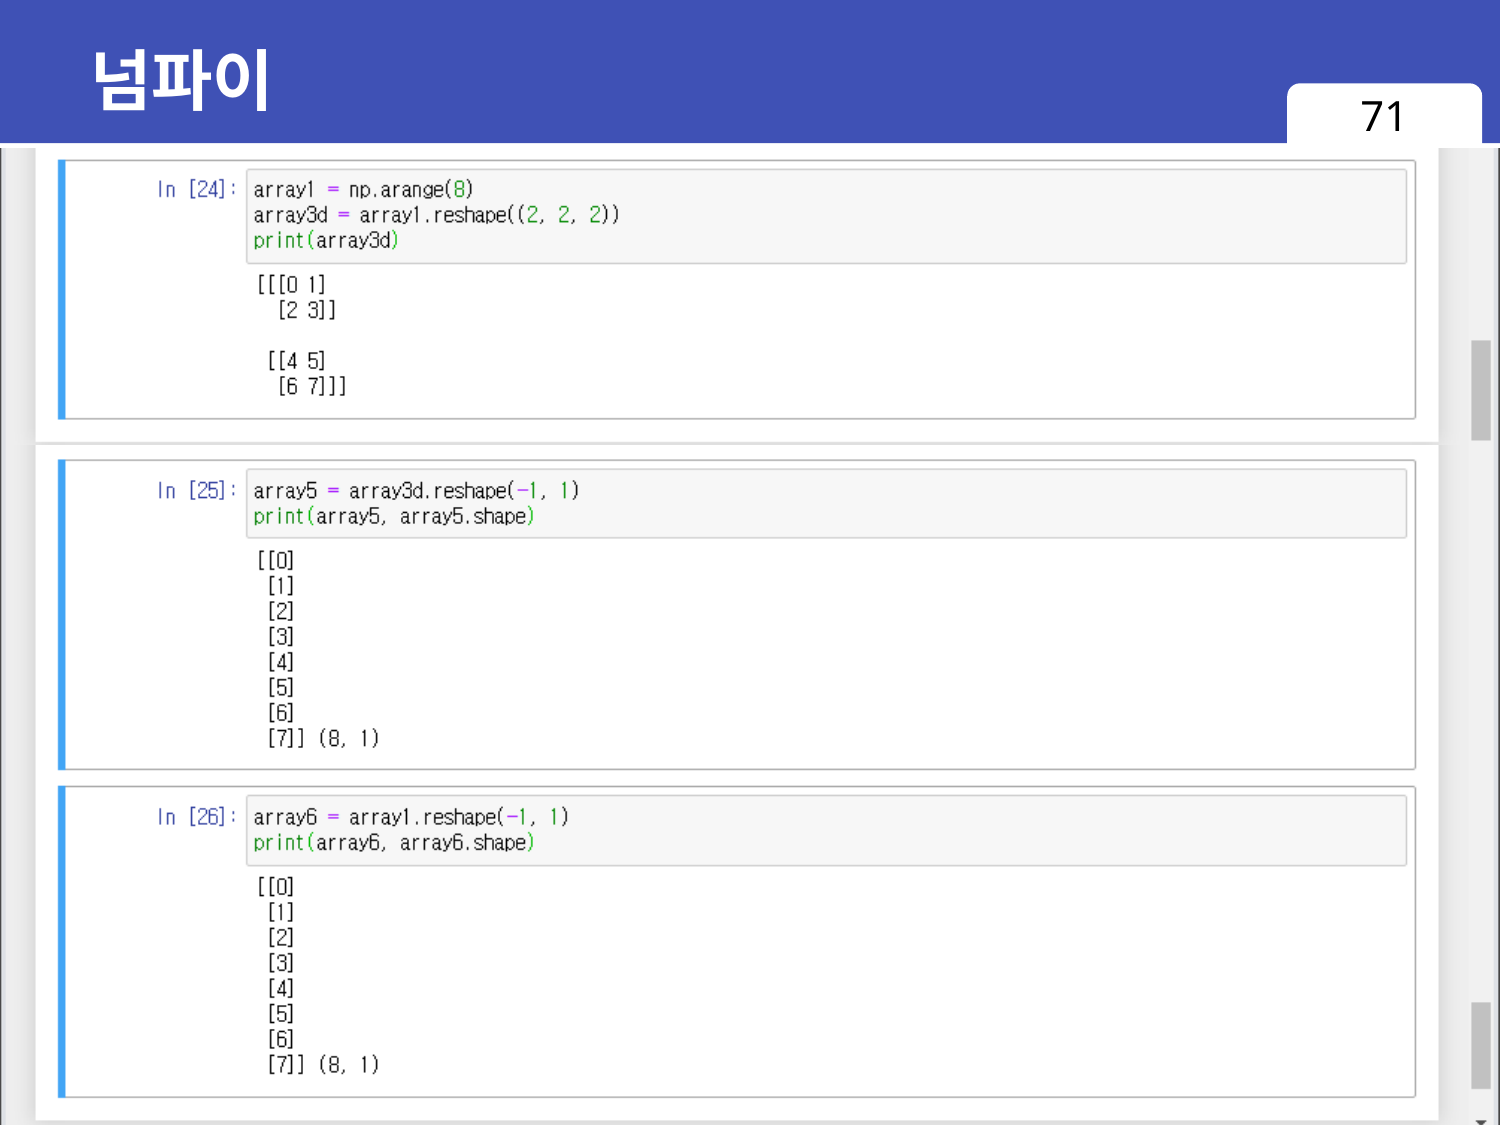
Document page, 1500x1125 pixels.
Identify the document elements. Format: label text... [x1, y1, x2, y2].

slide_number 71 [1286, 81, 1483, 146]
picture [0, 147, 1500, 1125]
title 넘파이 [74, 16, 1426, 141]
